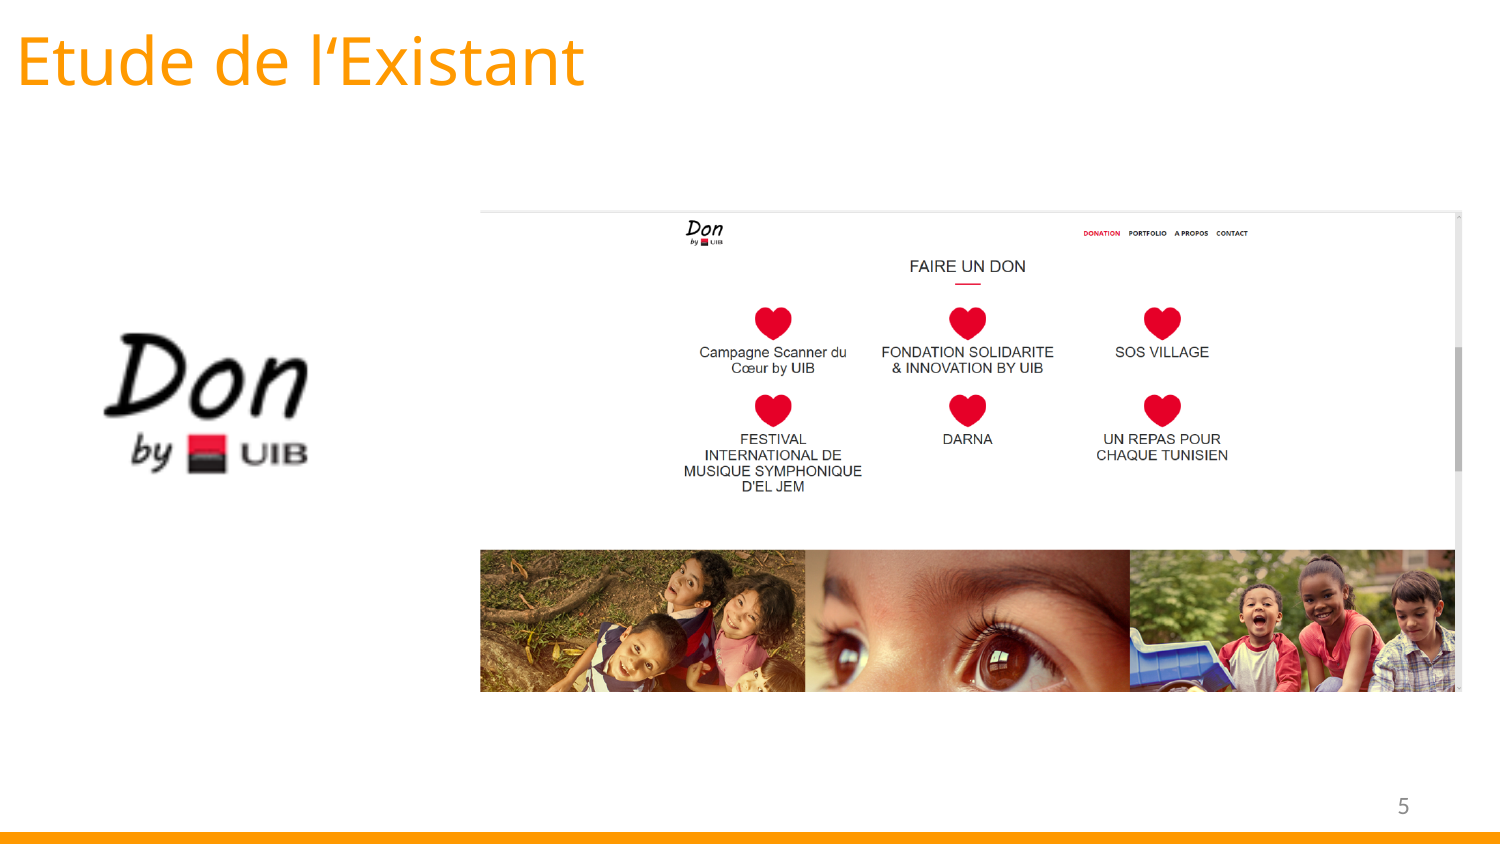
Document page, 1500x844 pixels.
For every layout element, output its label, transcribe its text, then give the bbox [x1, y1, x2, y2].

picture [480, 210, 1463, 692]
text_box Etude de l‘Existant [0, 11, 1500, 118]
slide_number 5 [1074, 782, 1425, 827]
picture [93, 327, 320, 481]
text_box [0, 830, 1500, 844]
